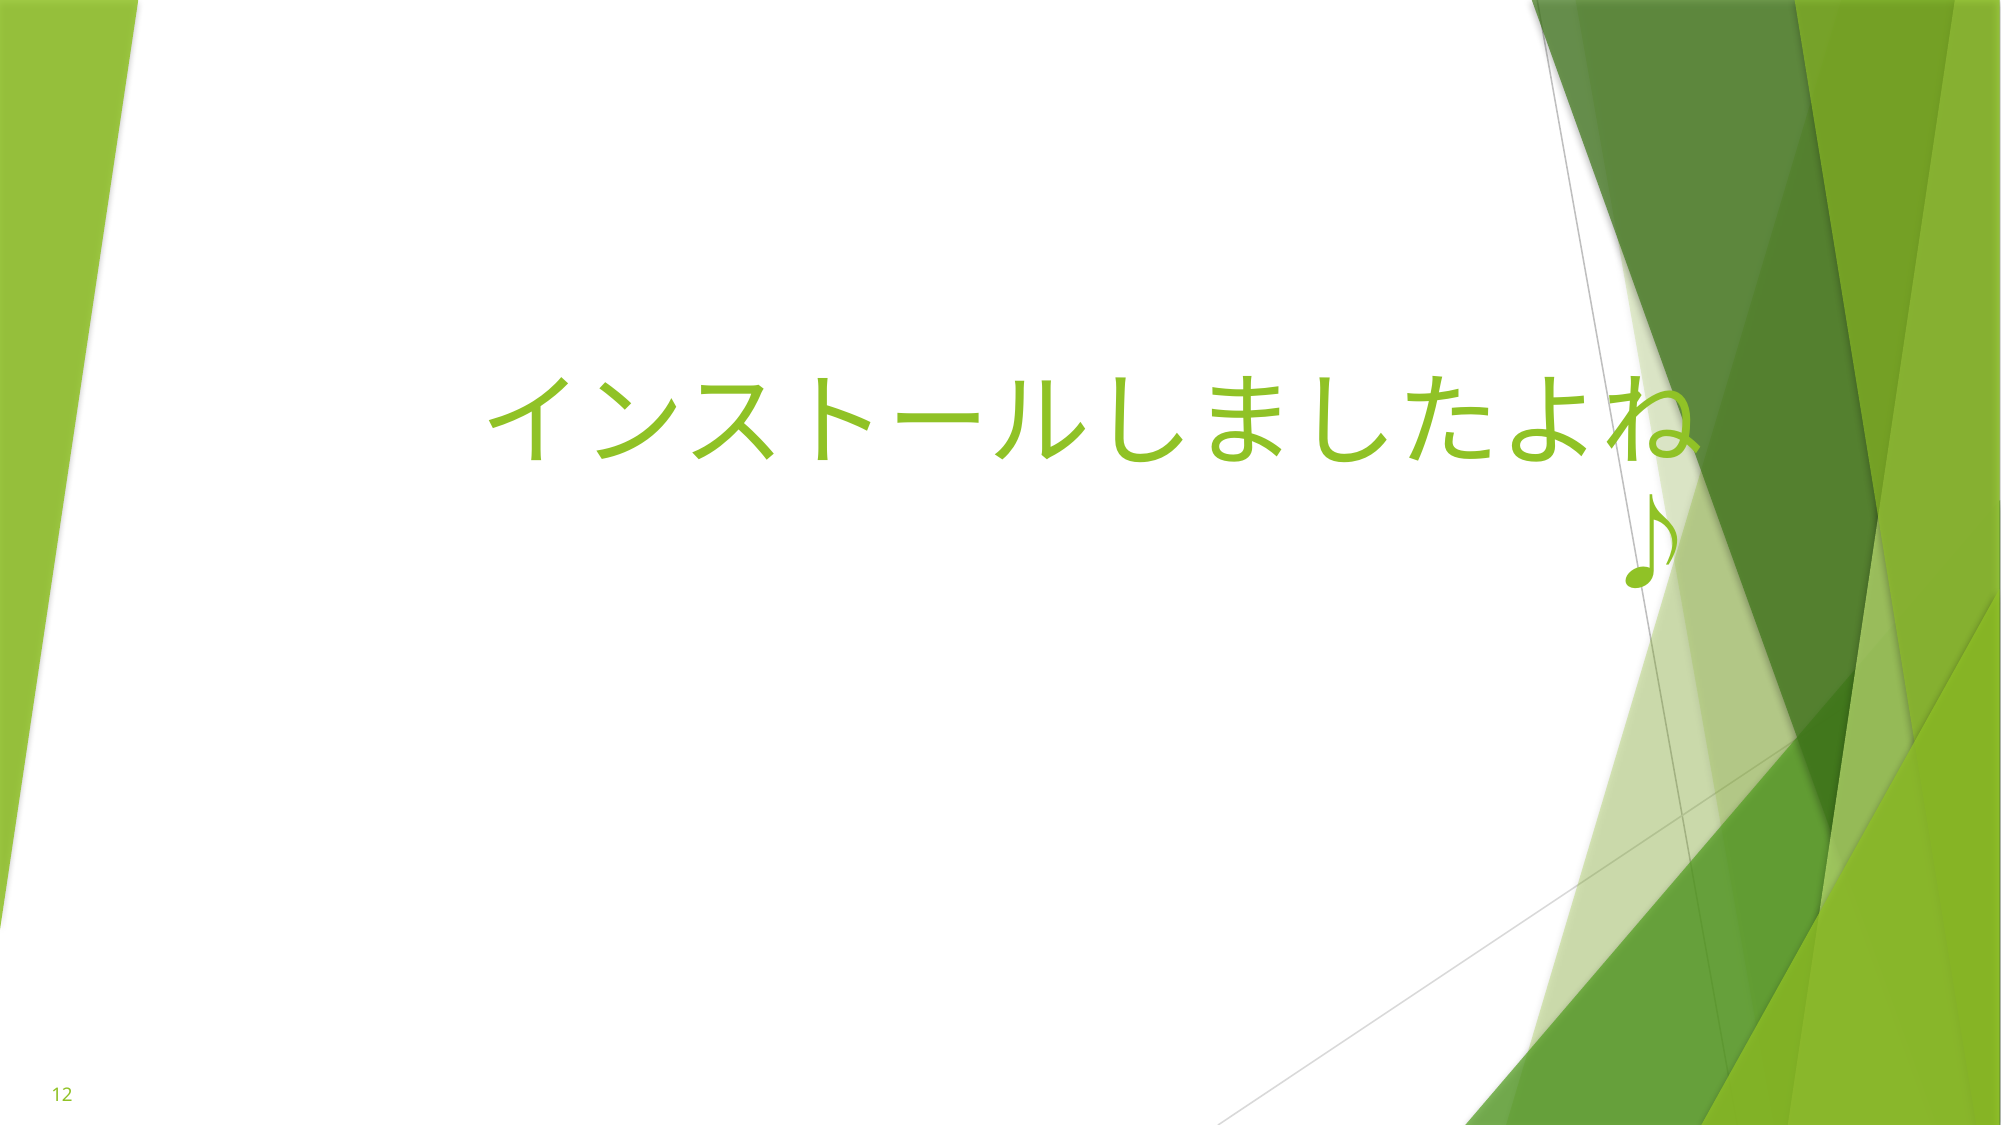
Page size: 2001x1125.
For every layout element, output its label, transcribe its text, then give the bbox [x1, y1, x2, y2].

title インストールしましたよね♪ [389, 369, 1718, 609]
slide_number 12 [13, 1065, 88, 1125]
